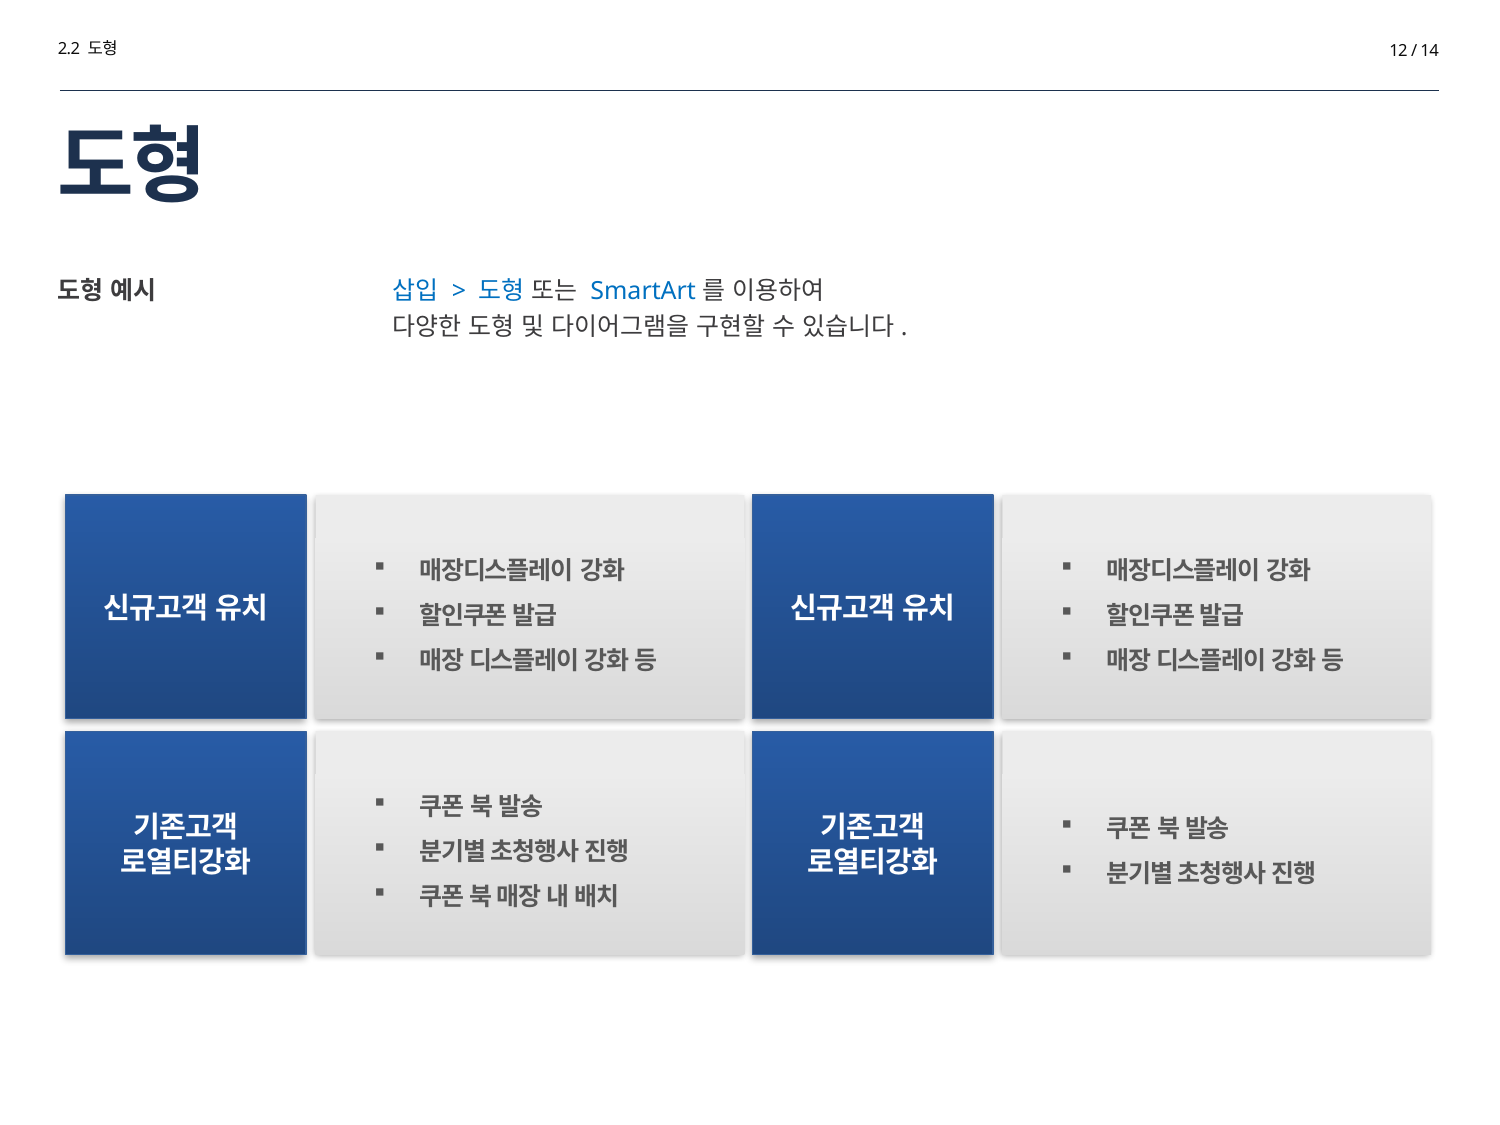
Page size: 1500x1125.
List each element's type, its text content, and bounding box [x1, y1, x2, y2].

text_box 2.2 도형 [43, 30, 303, 66]
text_box 신규고객 유치 [65, 494, 307, 719]
title 도형 [42, 87, 1416, 238]
text_box 쿠폰 북 발송 분기별 초청행사 진행 [1002, 731, 1432, 955]
text_box 삽입 > 도형 또는 SmartArt를 이용하여 다양한 도형 및 다이어그램을 구현할 수 있습니다. [377, 267, 1475, 477]
text_box 매장디스플레이 강화 할인쿠폰 발급 매장 디스플레이 강화 등 [315, 494, 745, 719]
text_box 쿠폰 북 발송 분기별 초청행사 진행 쿠폰 북 매장 내 배치 [315, 731, 745, 955]
text_box 기존고객 로열티강화 [65, 731, 307, 955]
text_box 12 / 14 [1193, 32, 1454, 70]
text_box 매장디스플레이 강화 할인쿠폰 발급 매장 디스플레이 강화 등 [1002, 494, 1432, 719]
text_box 도형 예시 [42, 267, 377, 410]
text_box 기존고객 로열티강화 [752, 731, 994, 955]
text_box 신규고객 유치 [752, 494, 994, 719]
